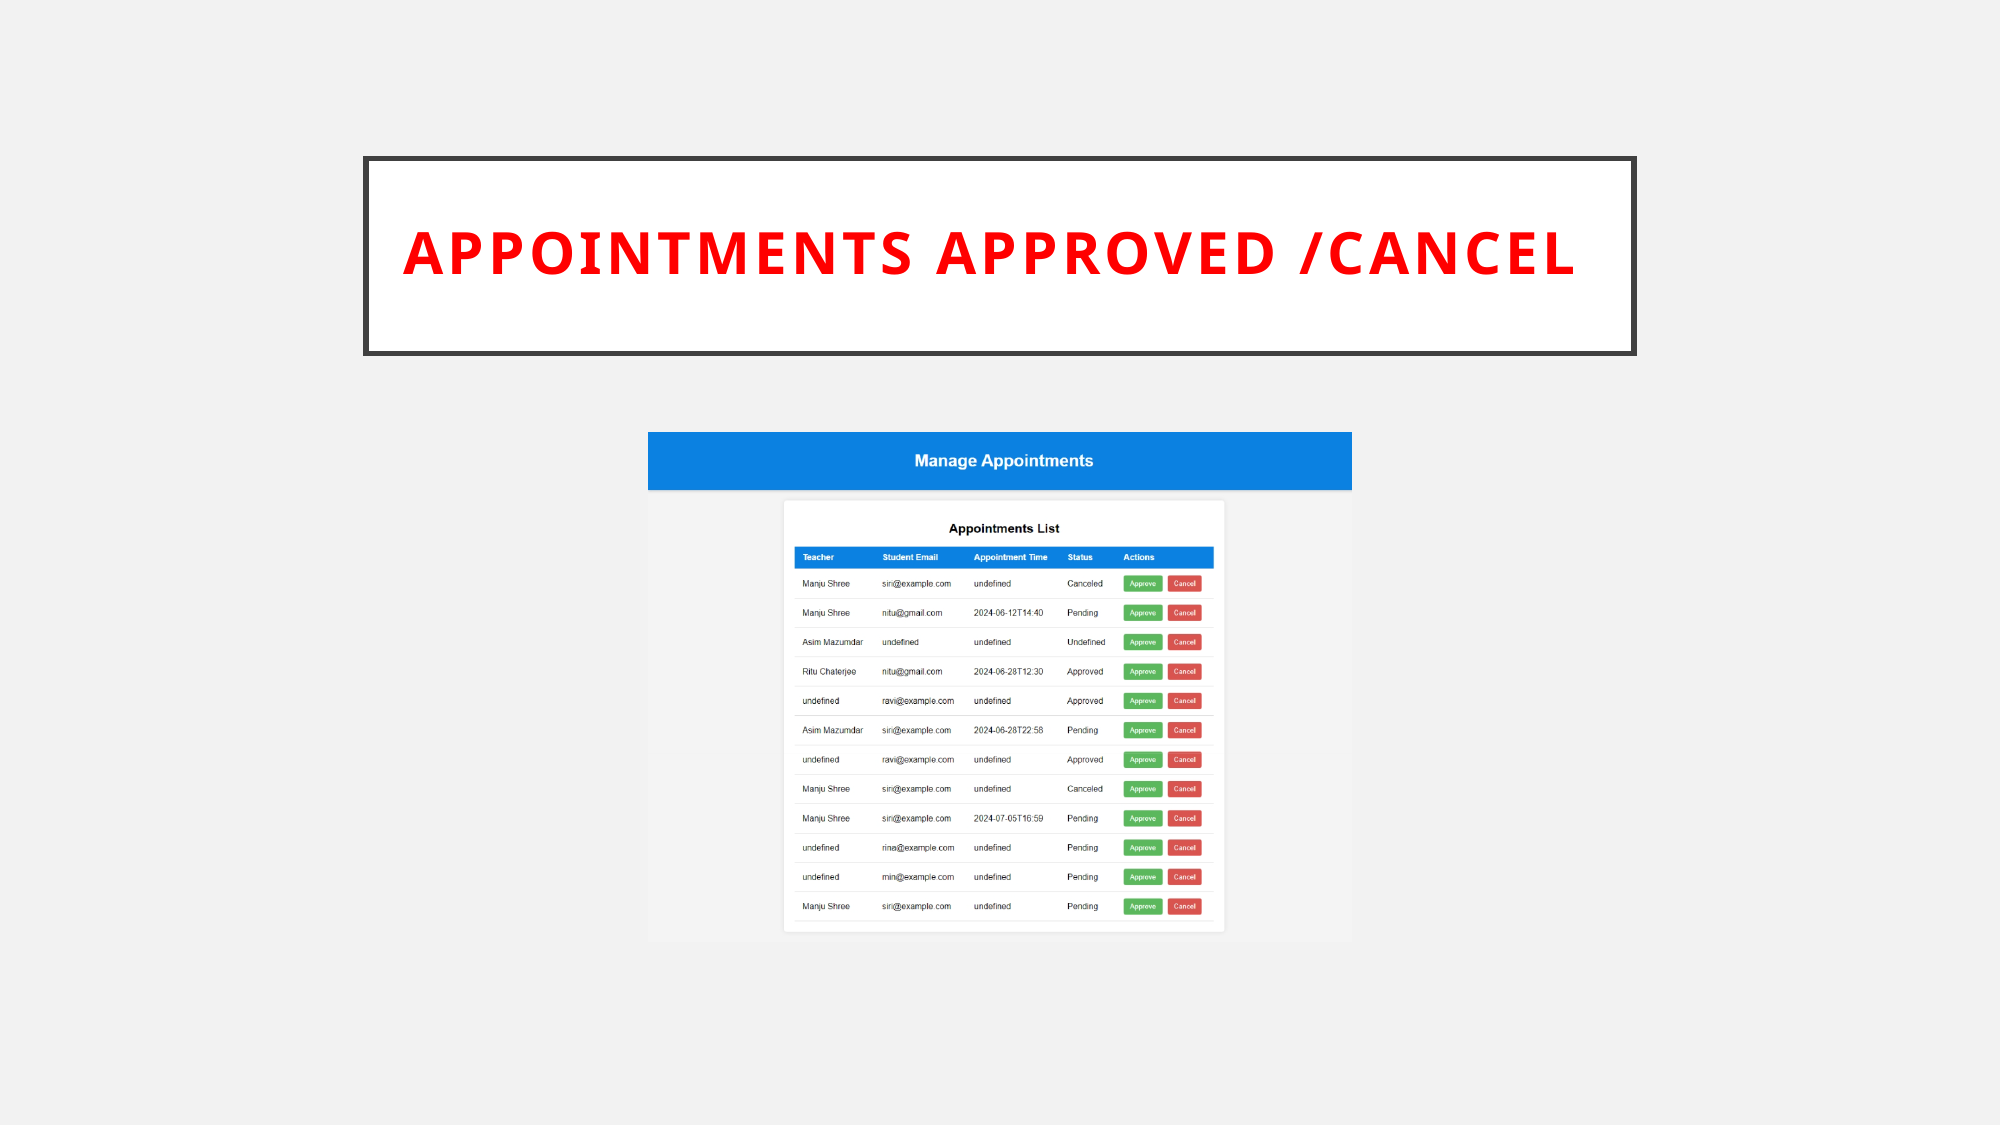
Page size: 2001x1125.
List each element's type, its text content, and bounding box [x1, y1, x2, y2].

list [648, 432, 1352, 942]
title APPOINTMENTS APPROVED /CANCEL [363, 156, 1637, 356]
